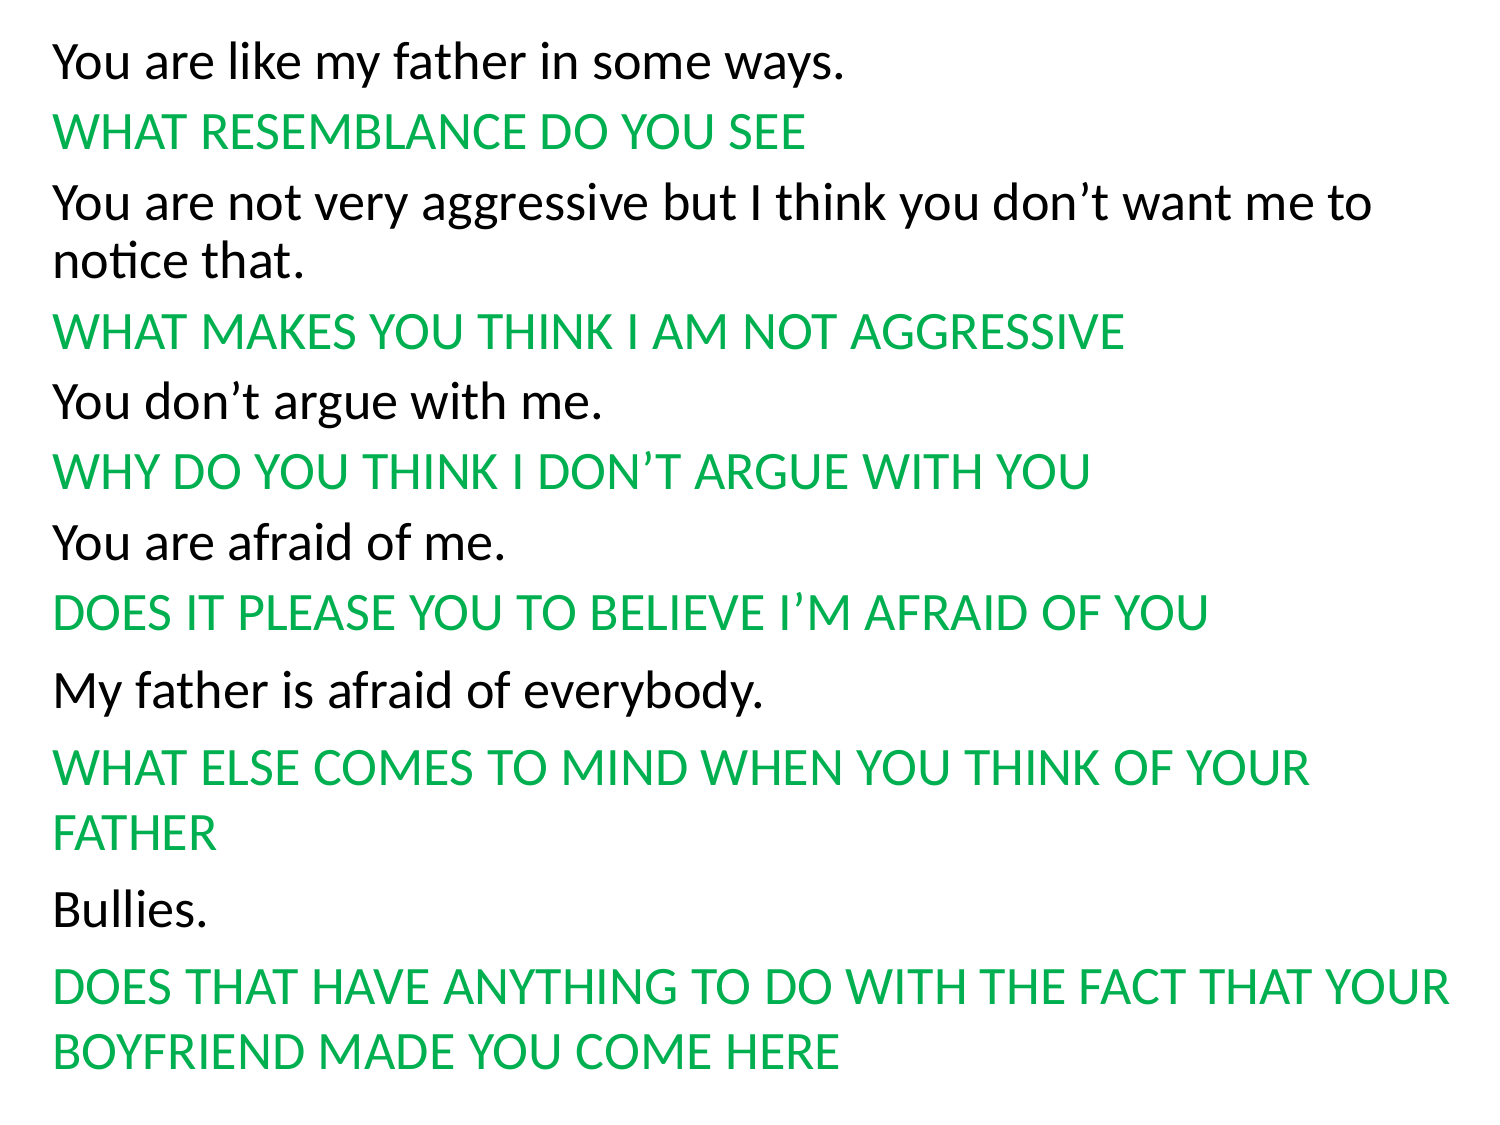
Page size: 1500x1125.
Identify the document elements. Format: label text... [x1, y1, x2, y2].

list You are like my father in some ways. WHAT RESEMBLANCE DO YOU SEE You are not very aggressive but I think you don’t want me to notice that. WHAT MAKES YOU THINK I AM NOT AGGRESSIVE You don’t argue with me. WHY DO YOU THINK I DON’T ARGUE WITH YOU You are afraid of me. DOES IT PLEASE YOU TO BELIEVE I’M AFRAID OF YOU My father is afraid of everybody. WHAT ELSE COMES TO MIND WHEN YOU THINK OF YOUR FATHER Bullies. DOES THAT HAVE ANYTHING TO DO WITH THE FACT THAT YOUR BOYFRIEND MADE YOU COME HERE [37, 24, 1476, 688]
